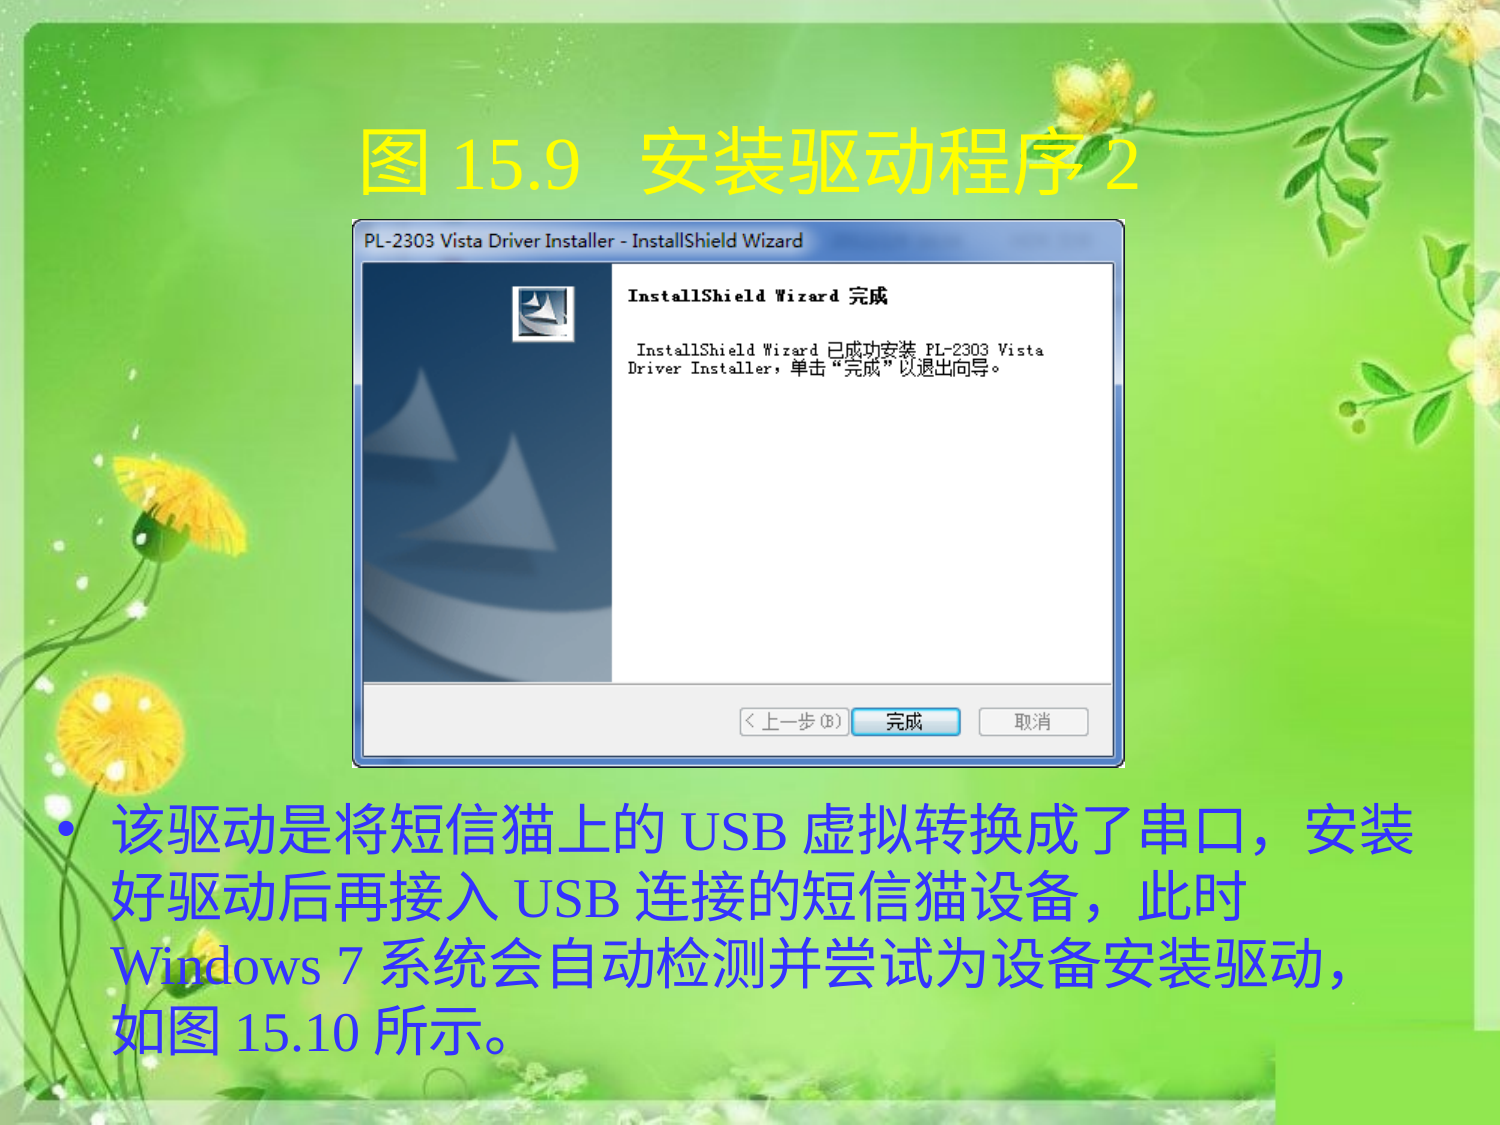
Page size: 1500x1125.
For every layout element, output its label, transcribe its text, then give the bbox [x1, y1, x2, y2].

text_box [348, 215, 1129, 773]
title 图15.9 安装驱动程序2 [29, 66, 1471, 254]
picture [0, 1, 1500, 1125]
list 该驱动是将短信猫上的USB虚拟转换成了串口，安装好驱动后再接入USB连接的短信猫设备，此时Windows 7系统会自动检测并尝试为设备安装驱动，如图15.10所示。 [41, 786, 1449, 1071]
